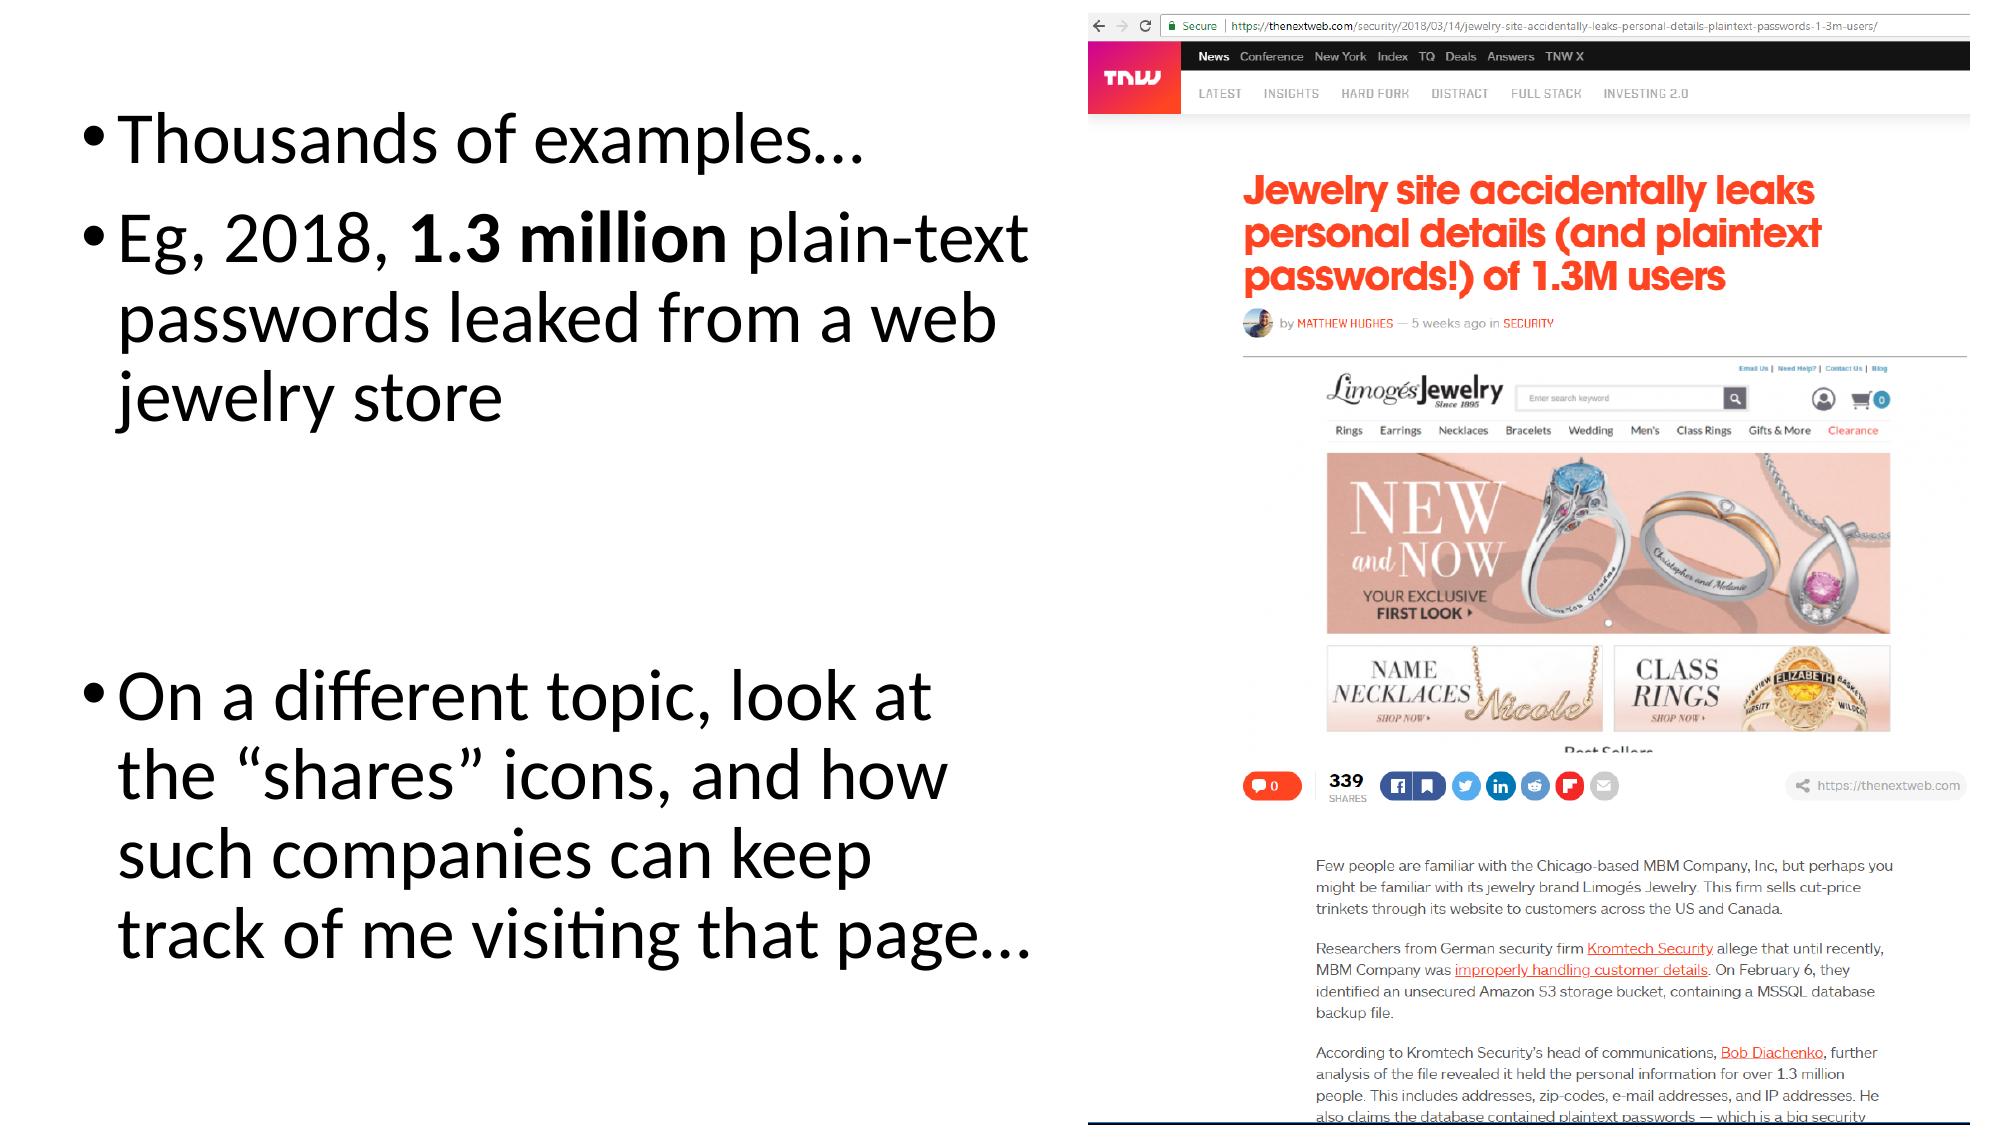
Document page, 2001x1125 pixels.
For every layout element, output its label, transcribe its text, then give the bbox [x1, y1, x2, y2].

list Thousands of examples… Eg, 2018, 1.3 million plain-text passwords leaked from a web jewelry store On a different topic, look at the “shares” icons, and how such companies can keep track of me visiting that page… [66, 92, 1048, 1014]
picture [1087, 13, 1970, 1125]
